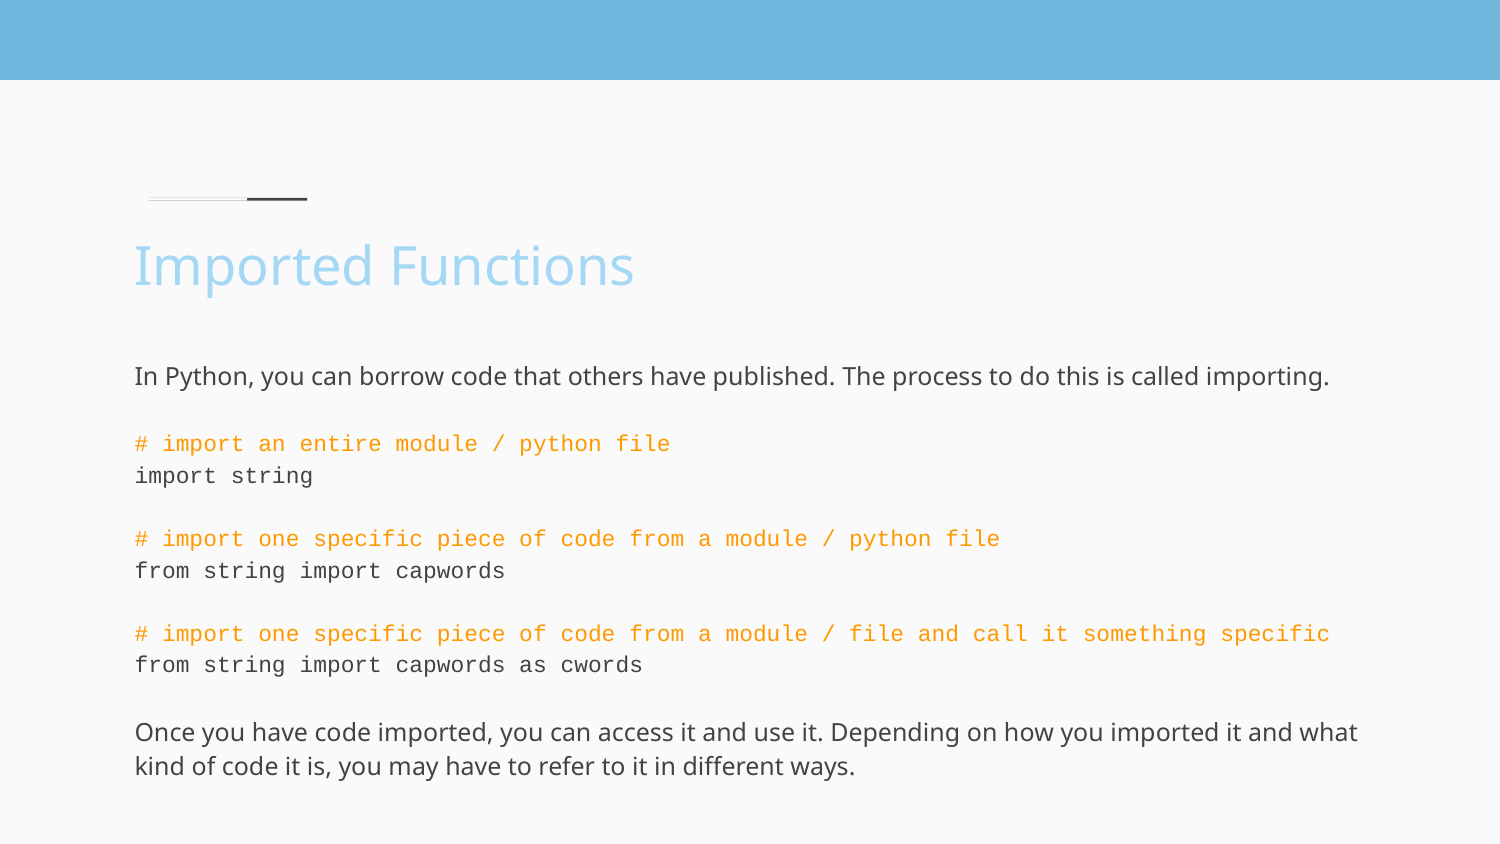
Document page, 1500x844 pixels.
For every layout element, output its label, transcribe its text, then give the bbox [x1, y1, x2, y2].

title Imported Functions [119, 216, 1381, 305]
list In Python, you can borrow code that others have published. The process to do this is called importing. # import an entire module / python file import string # import one specific piece of code from a module / python file from string import capwords # import one specific piece of code from a module / file and call it something specific from string import capwords as cwords Once you have code imported, you can access it and use it. Depending on how you imported it and what kind of code it is, you may have to refer to it in different ways. [119, 341, 1381, 712]
